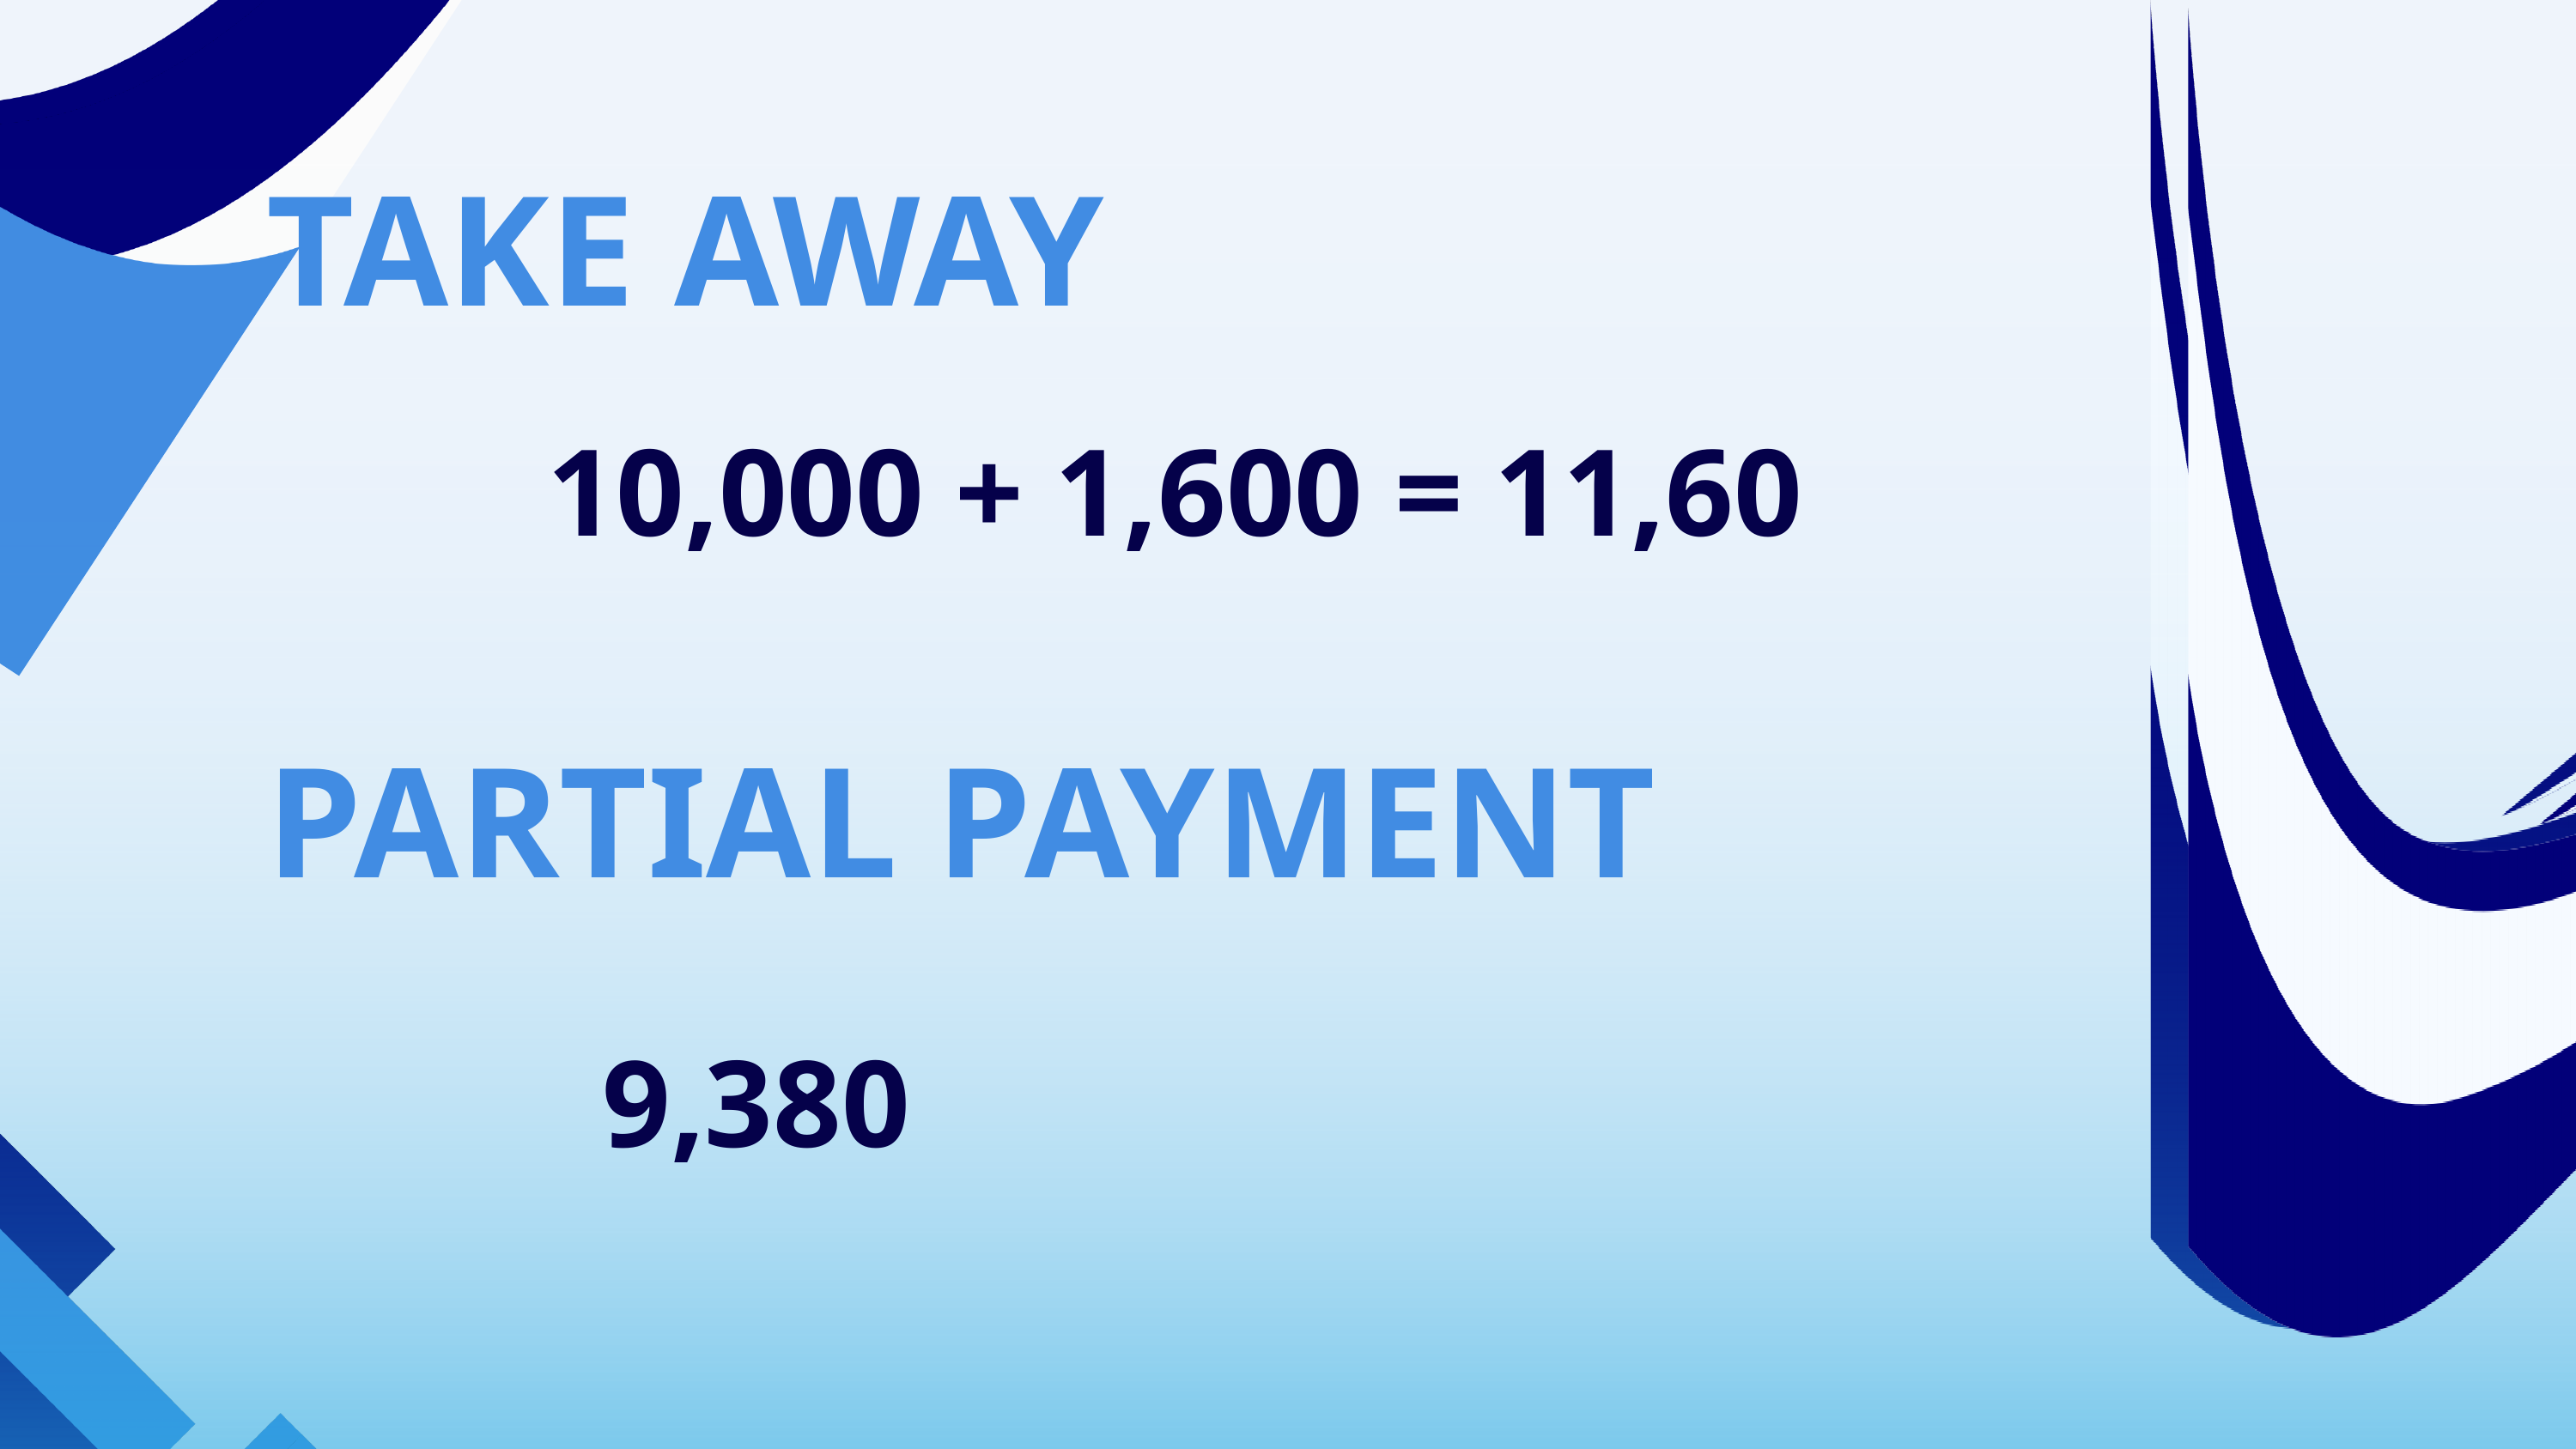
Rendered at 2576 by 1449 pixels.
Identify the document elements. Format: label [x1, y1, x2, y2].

text_box [0, 0, 2576, 1449]
